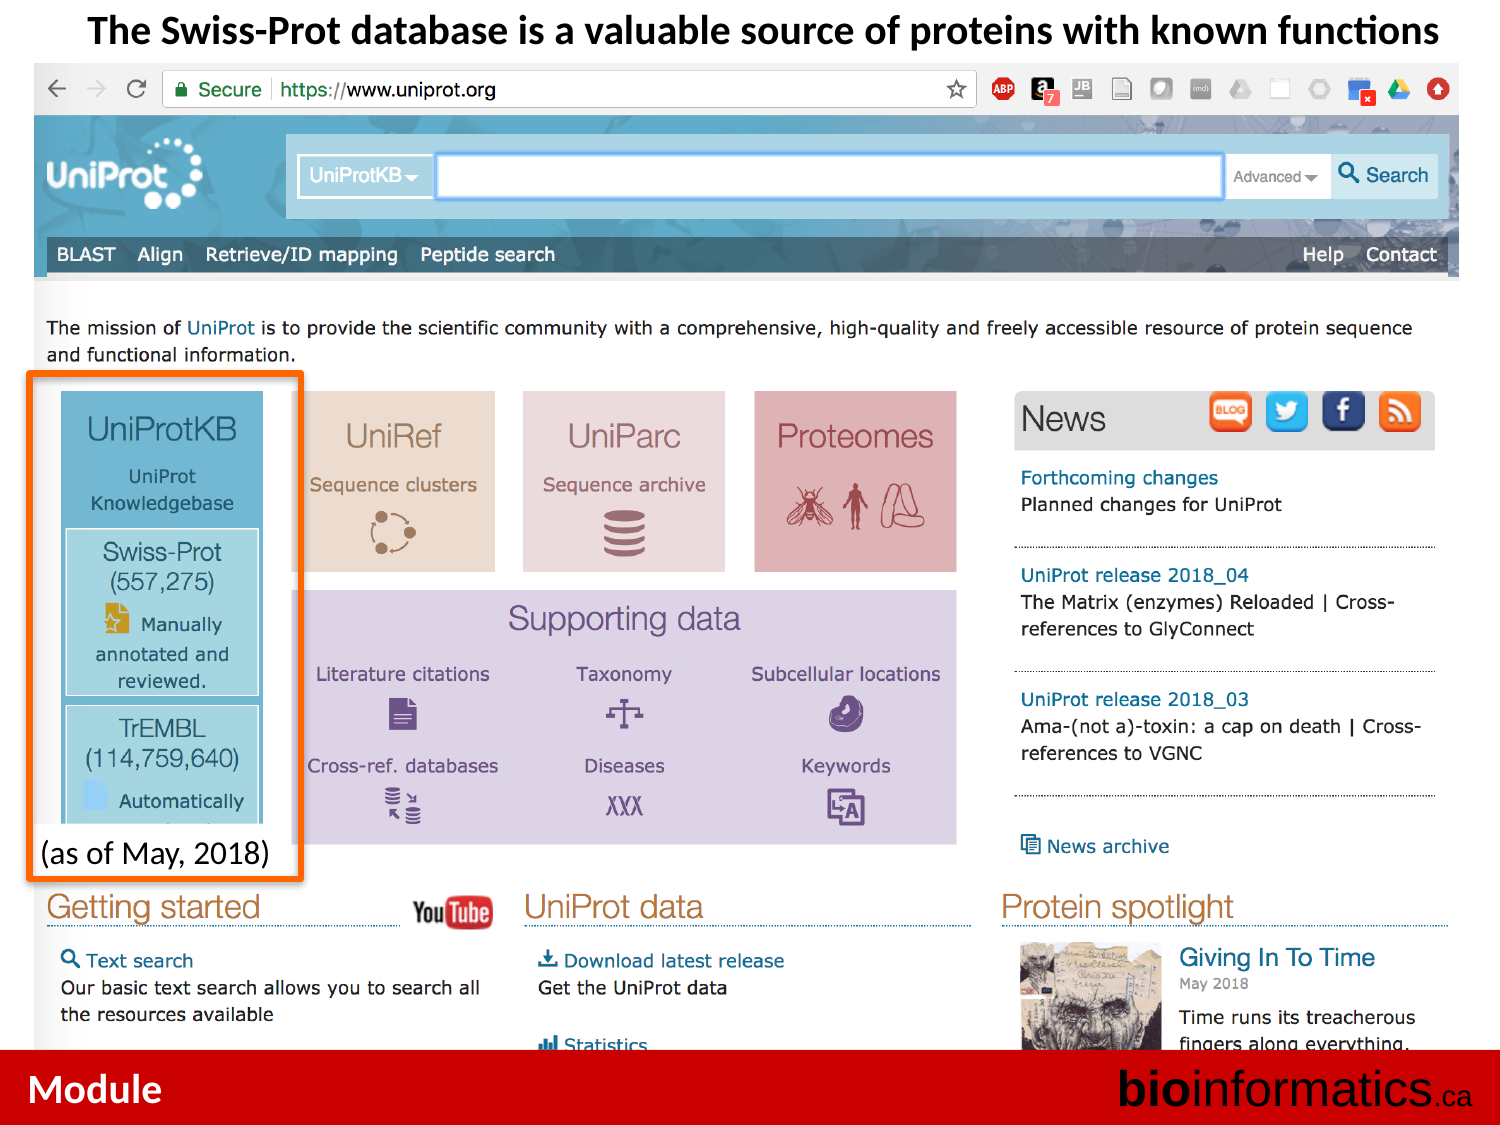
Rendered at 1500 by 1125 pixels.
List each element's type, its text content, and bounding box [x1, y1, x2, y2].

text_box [0, 1048, 1500, 1125]
picture [34, 63, 1459, 1048]
text_box The Swiss-Prot database is a valuable source of proteins with known functions [72, 0, 1466, 61]
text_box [21, 373, 302, 880]
